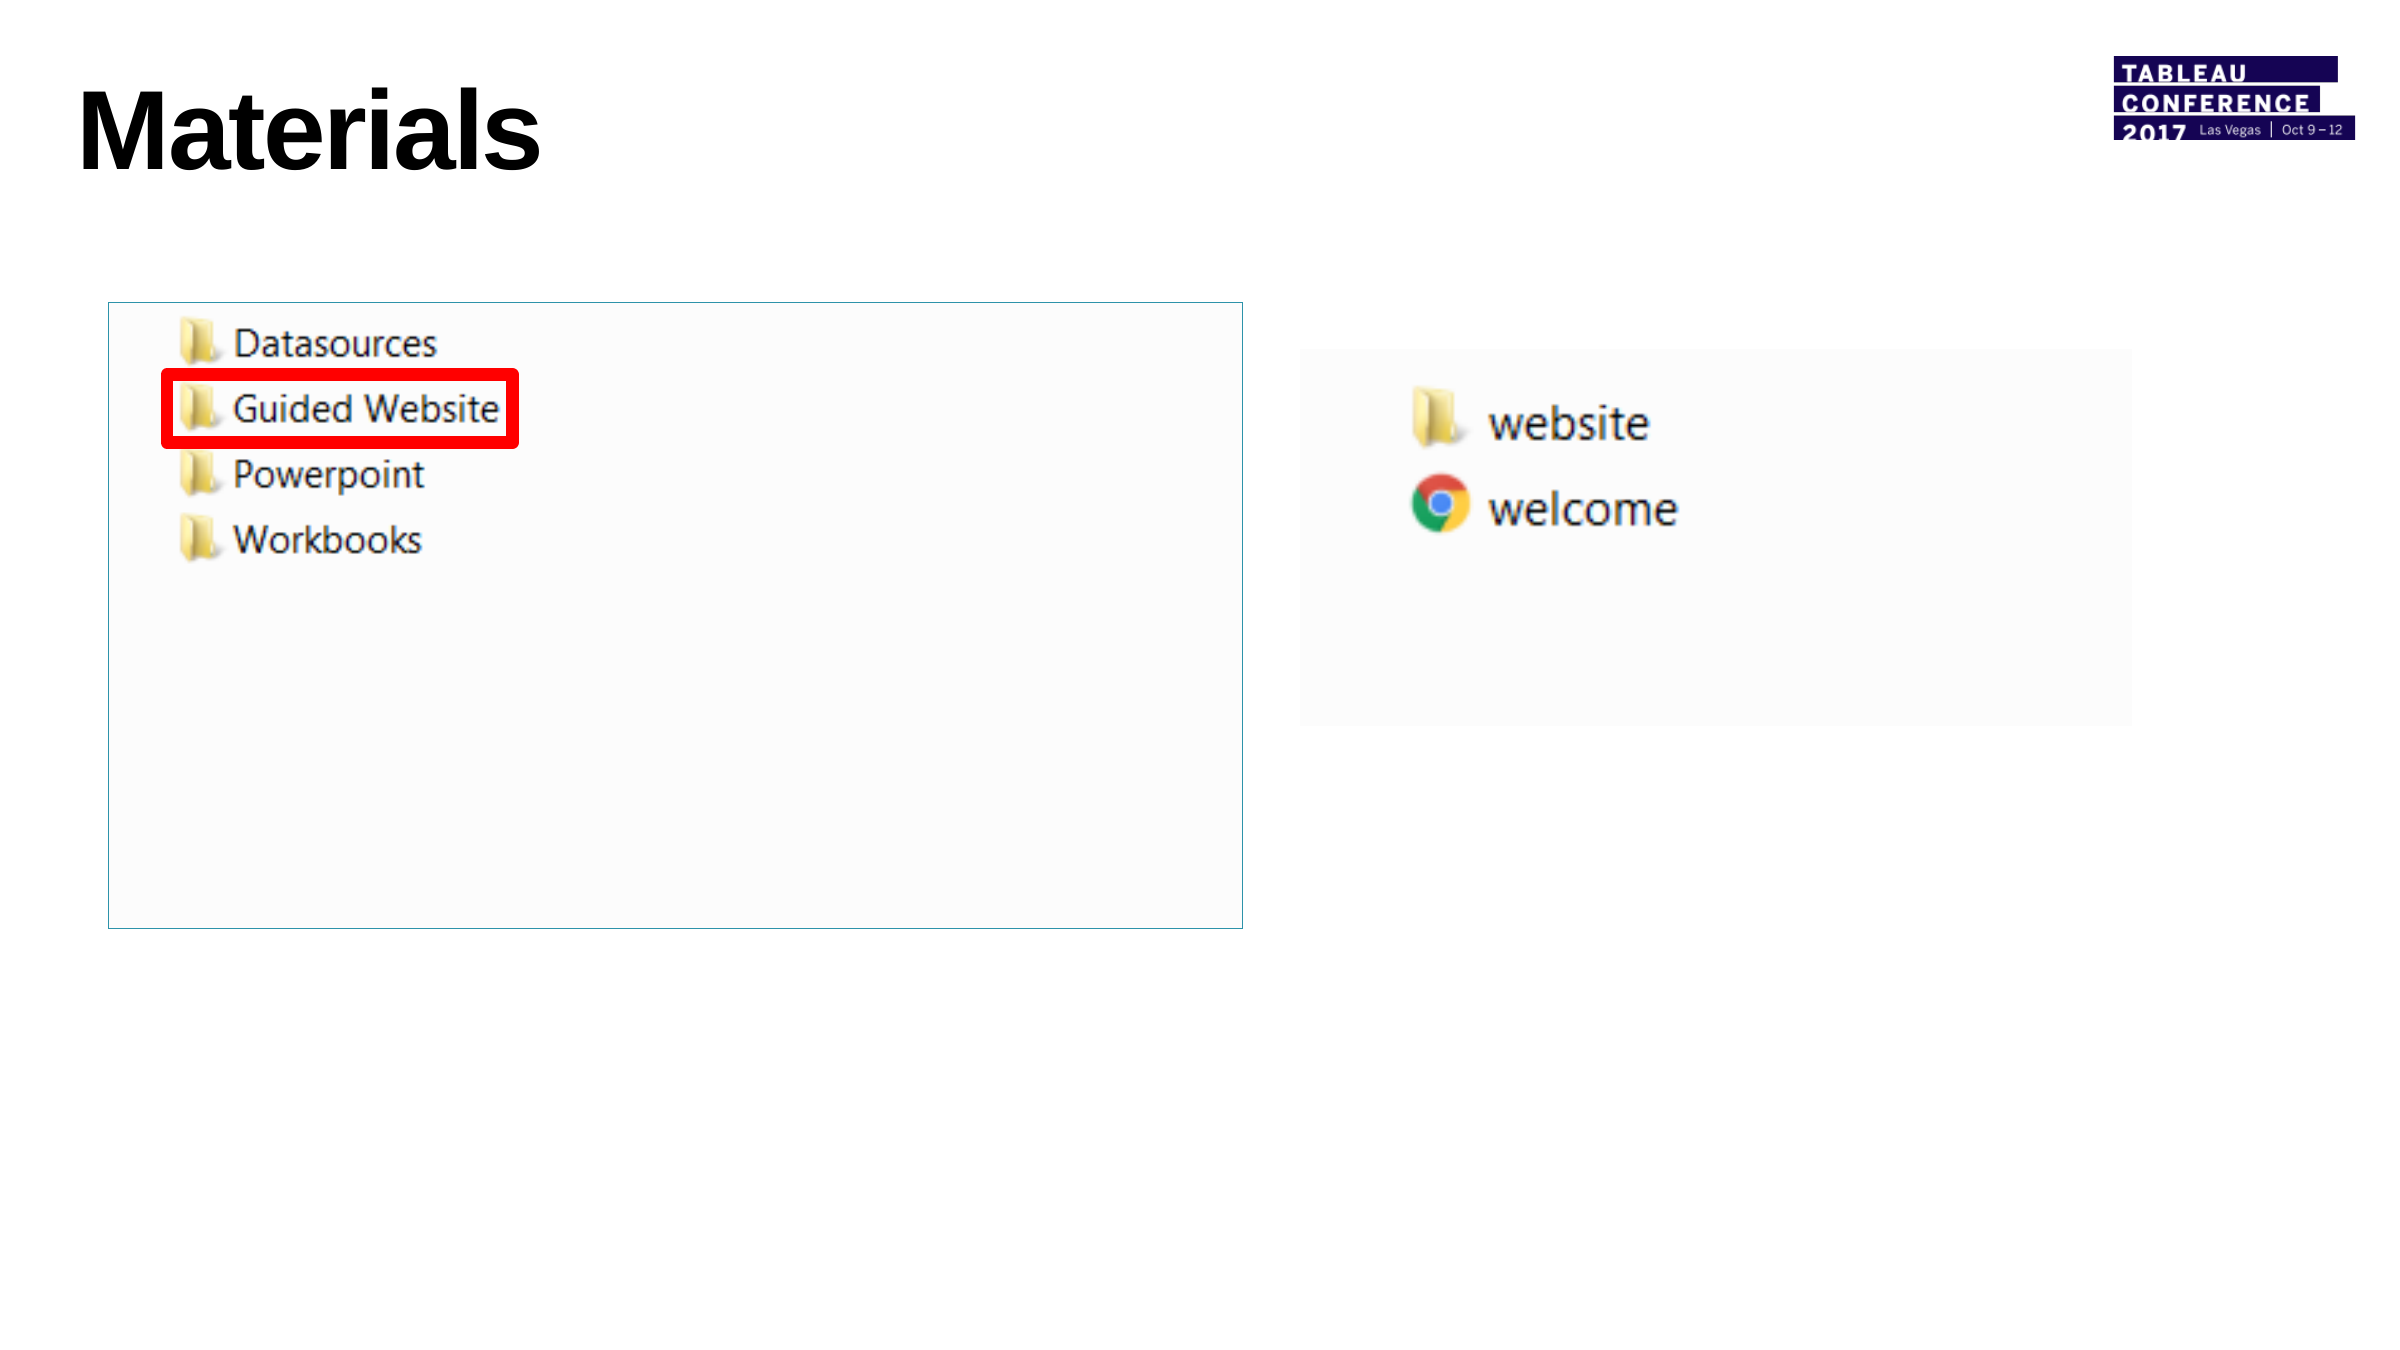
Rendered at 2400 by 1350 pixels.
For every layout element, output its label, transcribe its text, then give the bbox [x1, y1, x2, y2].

title Materials [52, 56, 2348, 235]
picture [1300, 349, 2132, 726]
picture [107, 301, 1243, 929]
